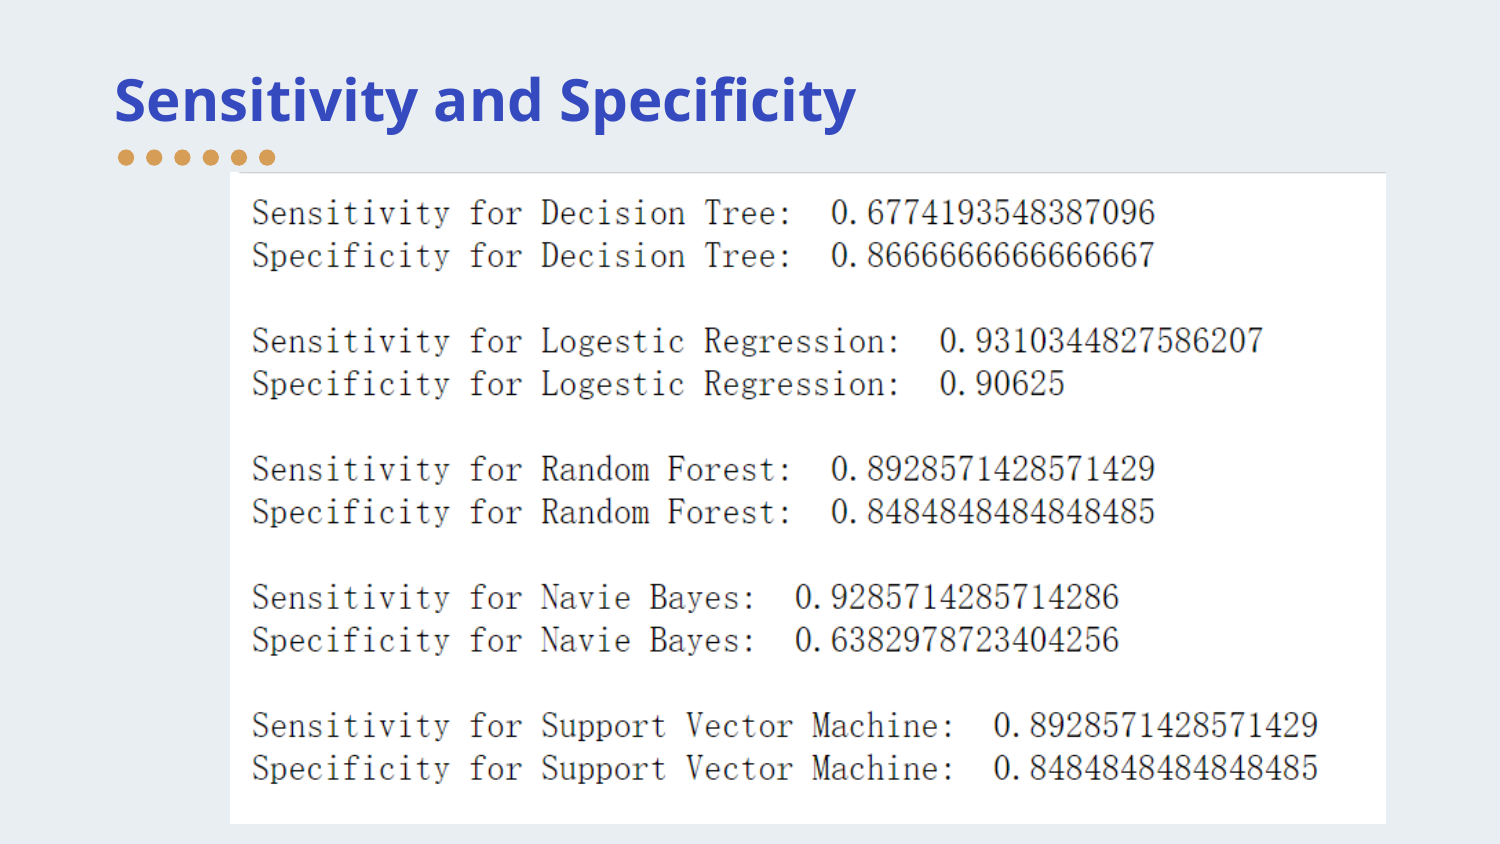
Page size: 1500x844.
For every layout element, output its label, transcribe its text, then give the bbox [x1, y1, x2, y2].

picture [229, 172, 1386, 825]
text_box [117, 149, 276, 166]
title Sensitivity and Specificity [99, 48, 1447, 143]
